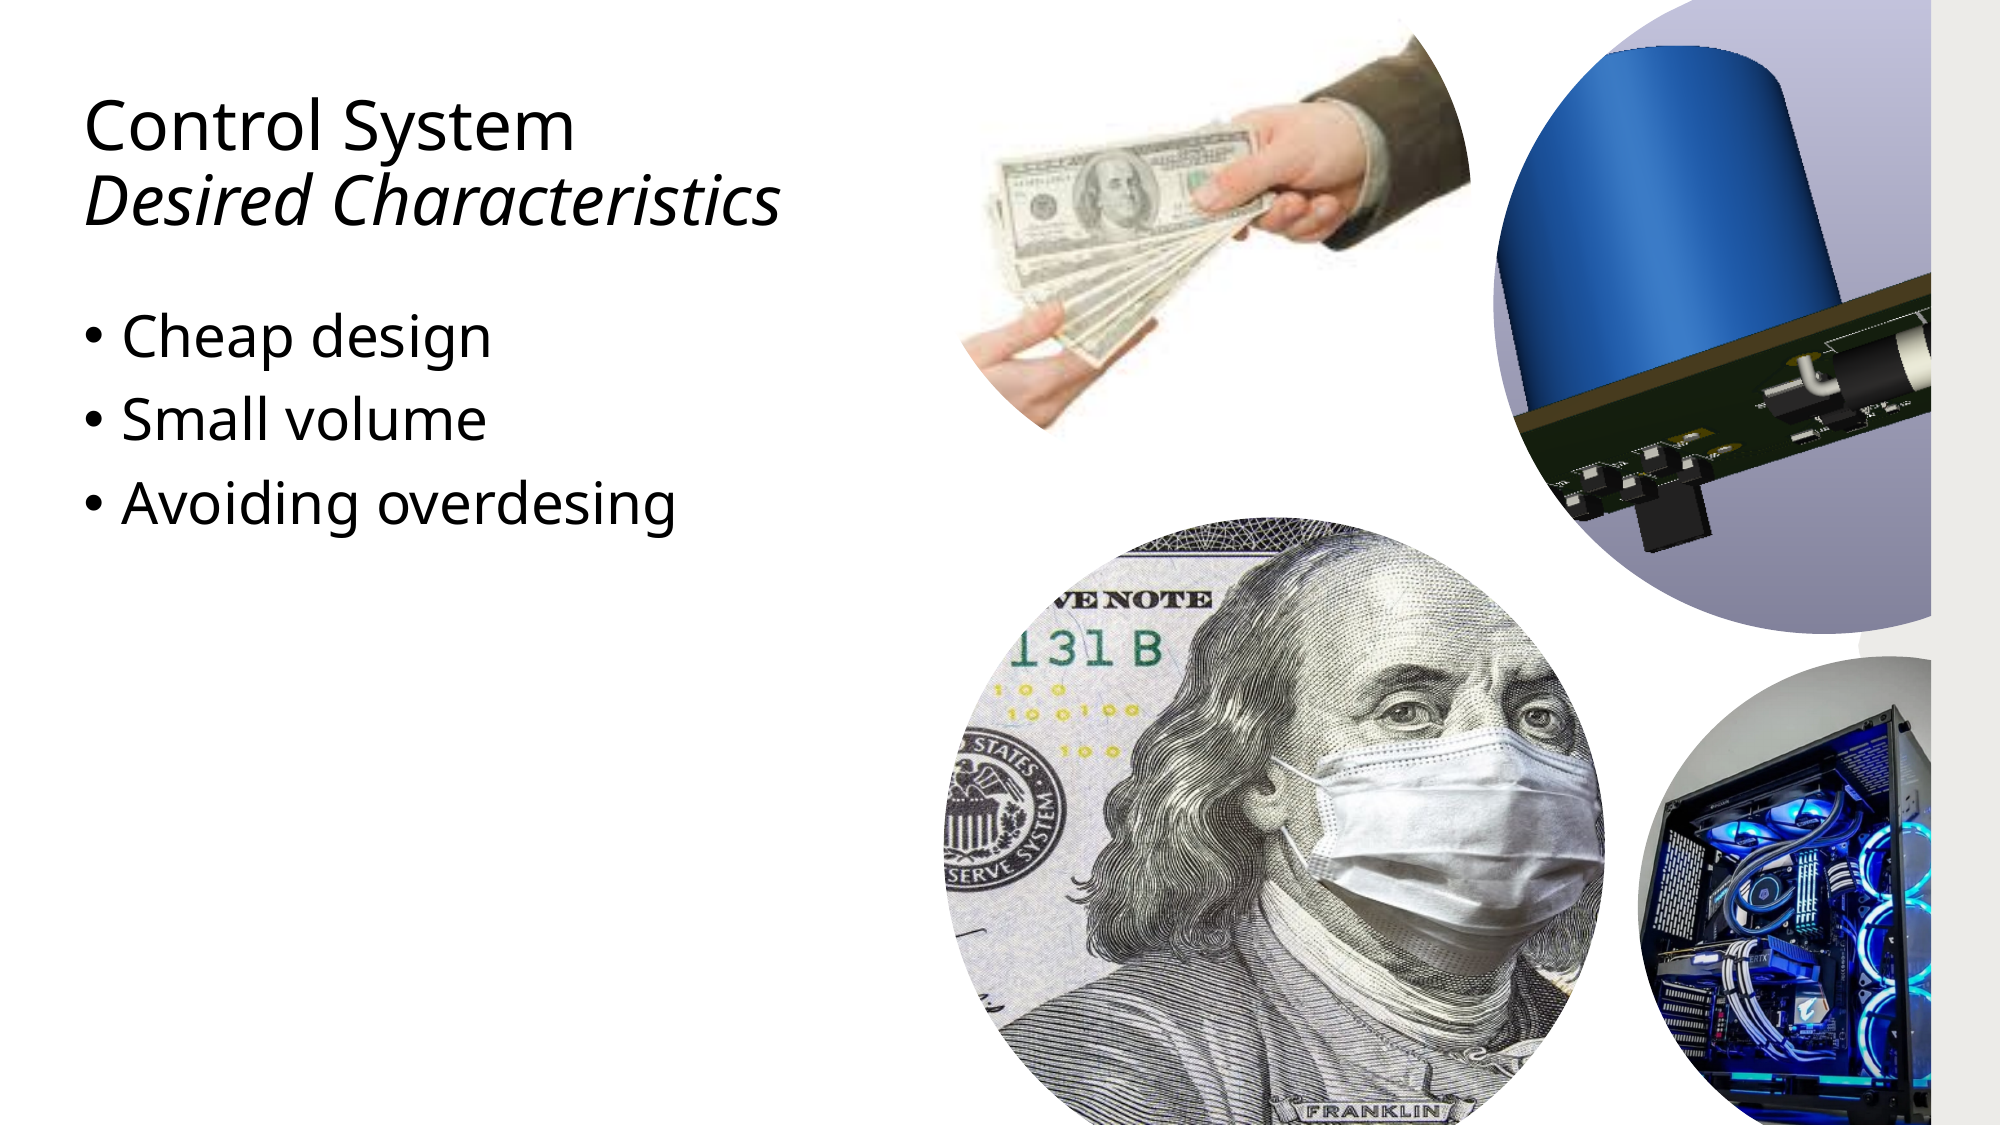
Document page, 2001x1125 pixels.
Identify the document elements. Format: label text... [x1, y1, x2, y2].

picture [943, 0, 2000, 1125]
picture [922, 0, 1472, 477]
text_box Control System Desired Characteristics [68, 56, 856, 275]
text_box Cheap design Small volume Avoiding overdesing [68, 299, 856, 1014]
